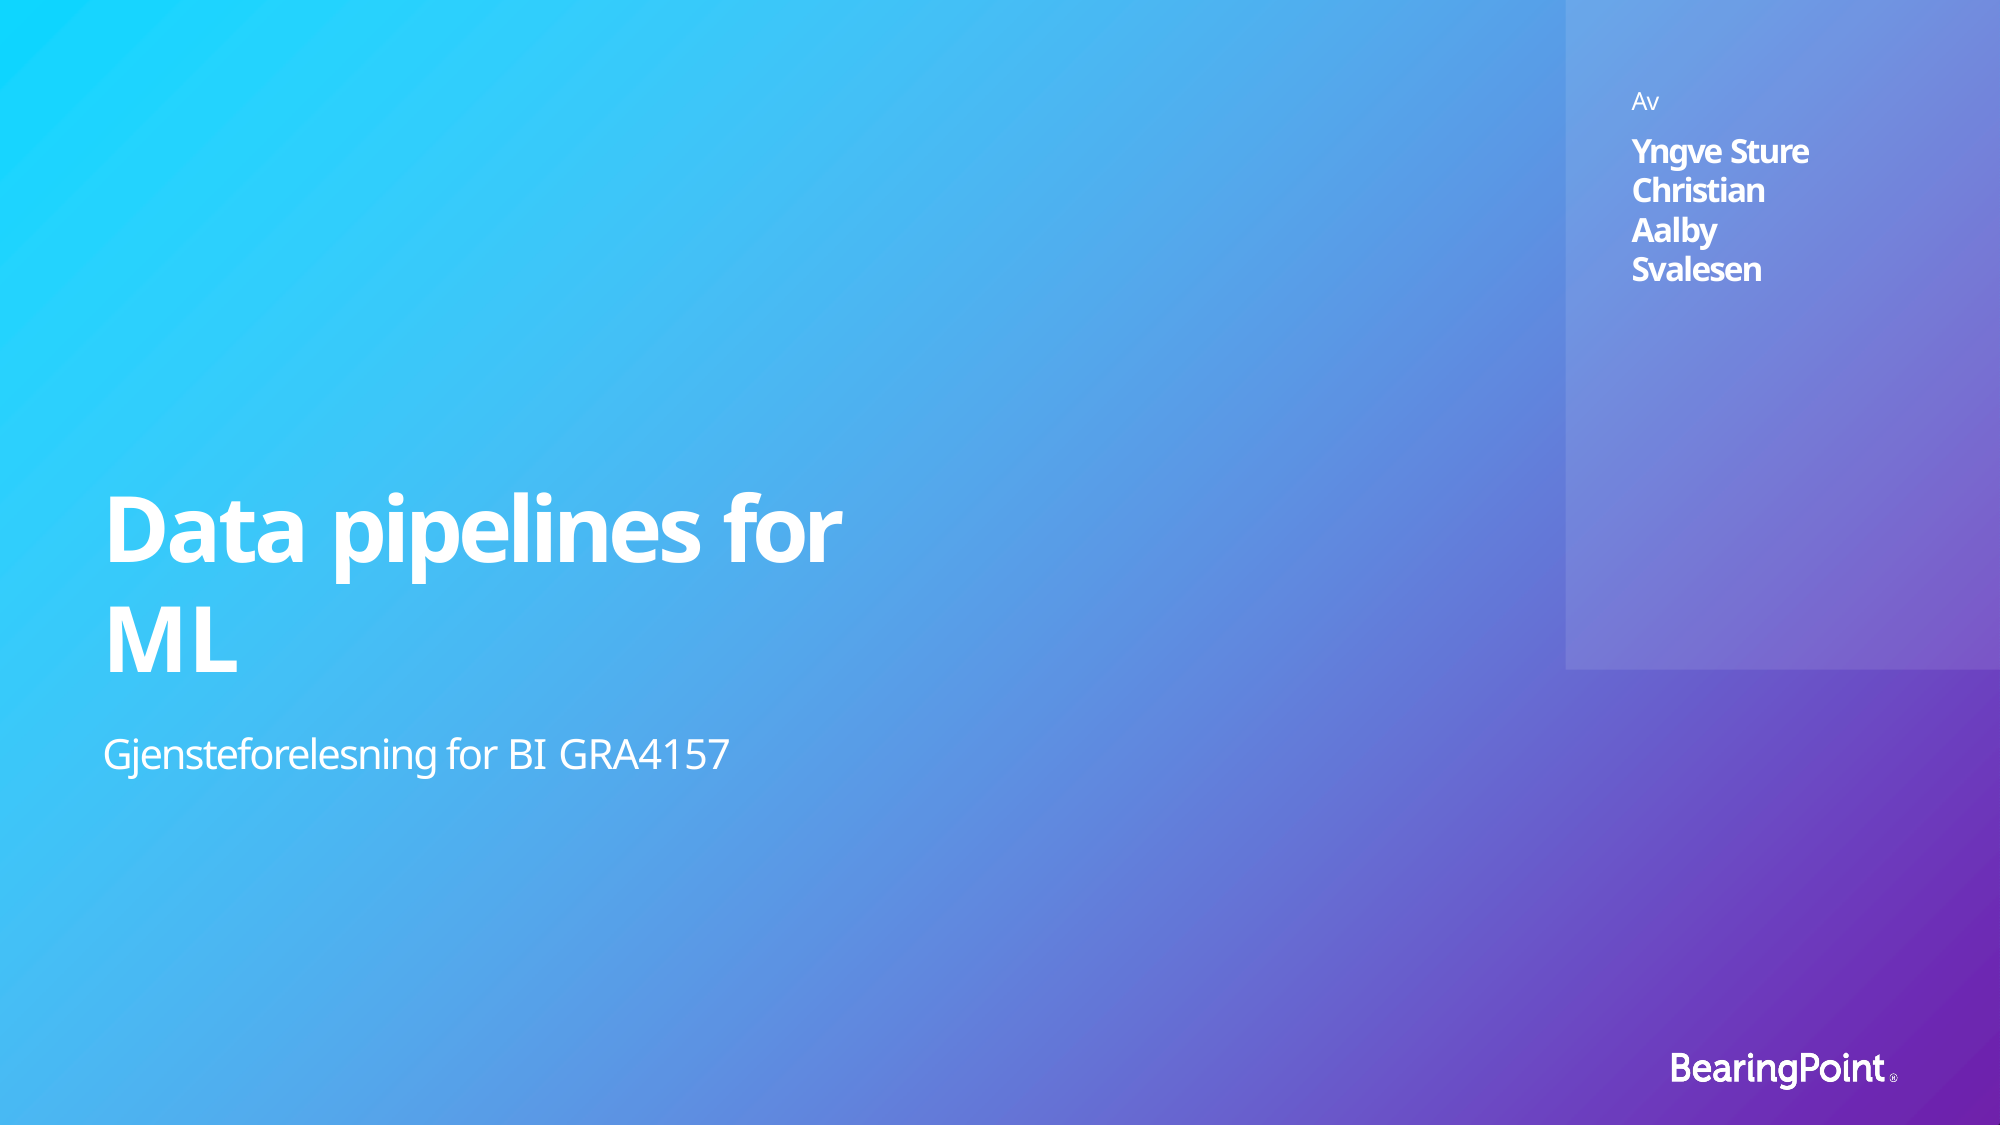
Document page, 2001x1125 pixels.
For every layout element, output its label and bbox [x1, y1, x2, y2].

text_box [0, 0, 2000, 1125]
